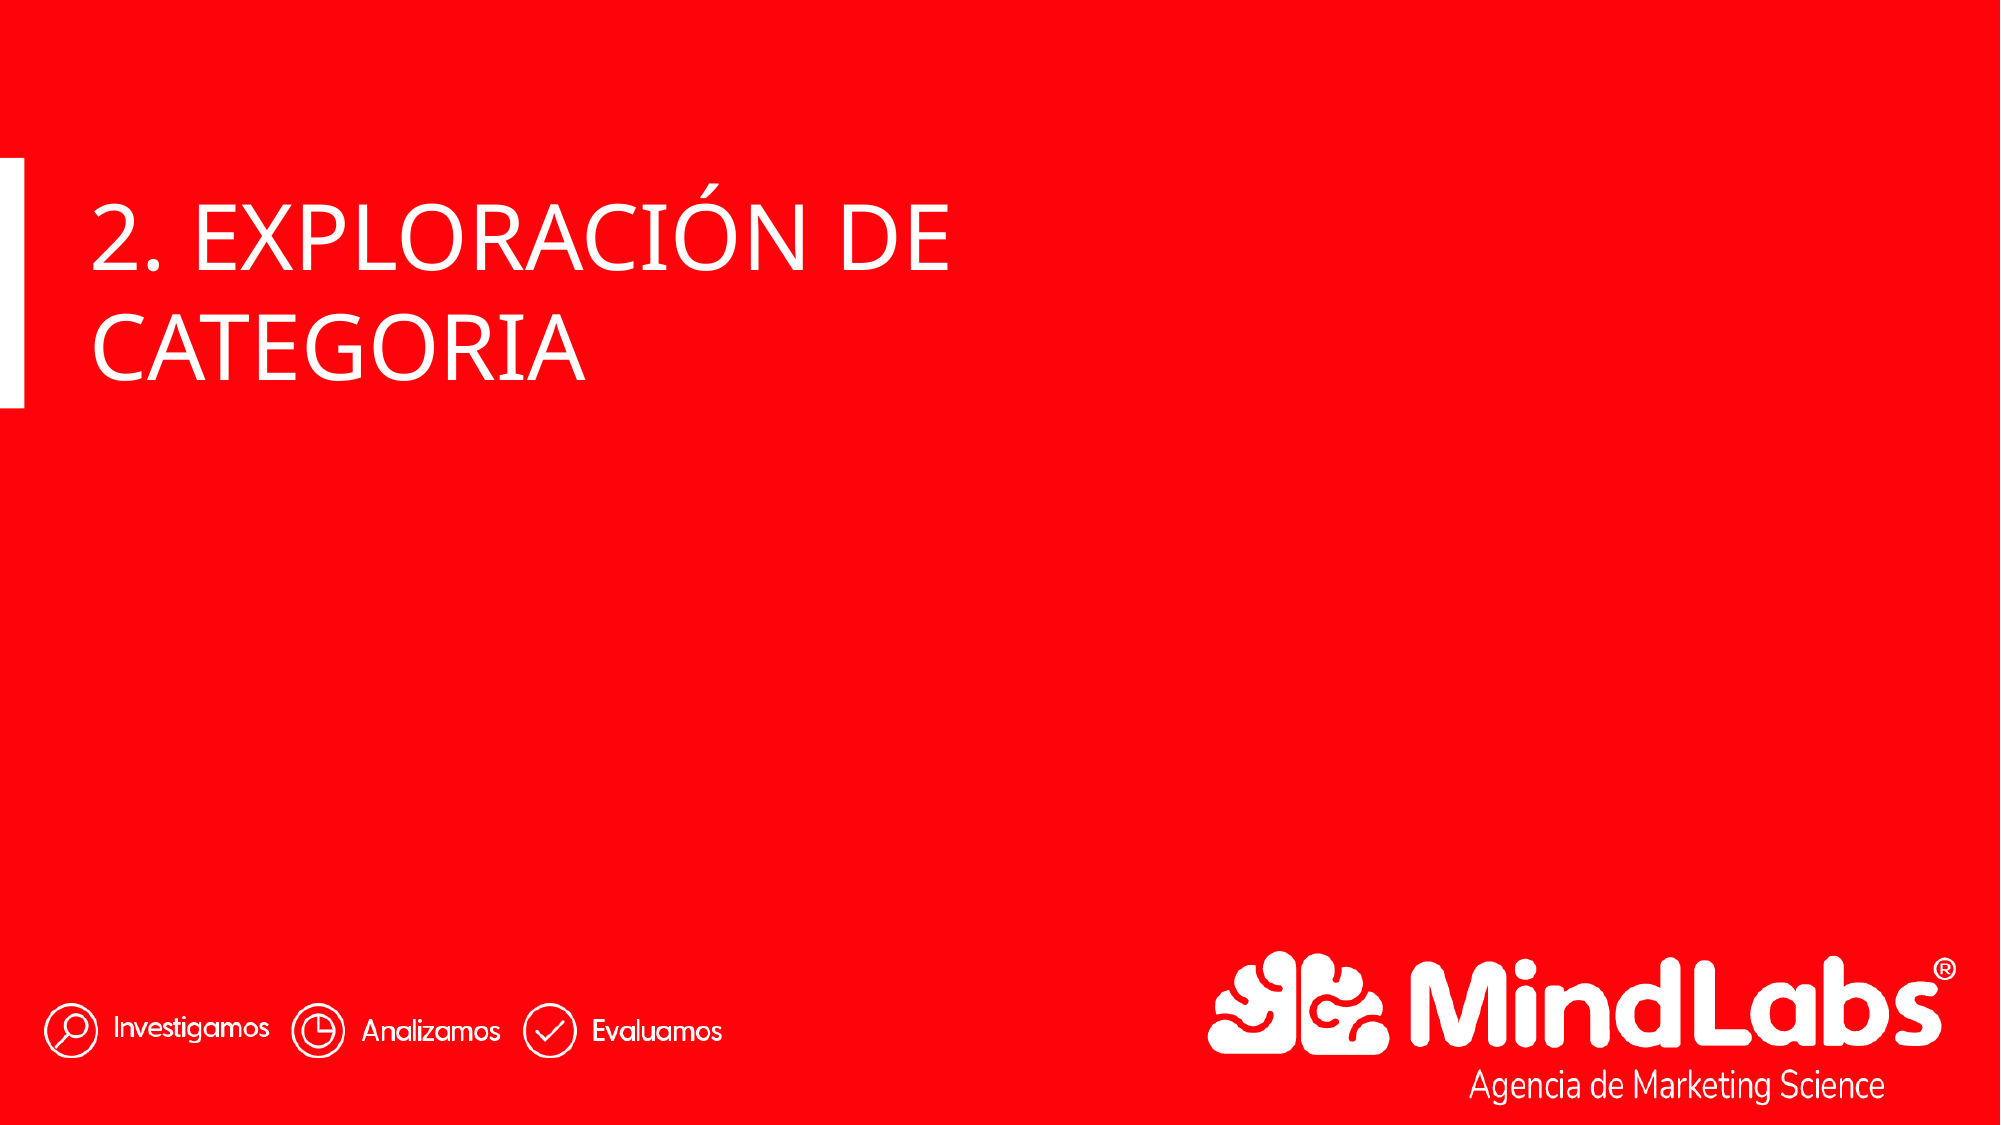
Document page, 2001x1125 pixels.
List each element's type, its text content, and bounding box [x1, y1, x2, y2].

picture [44, 1003, 723, 1058]
picture [1207, 951, 1956, 1110]
text_box 2. EXPLORACIÓN DE CATEGORIA [87, 167, 1292, 399]
text_box [0, 157, 25, 409]
